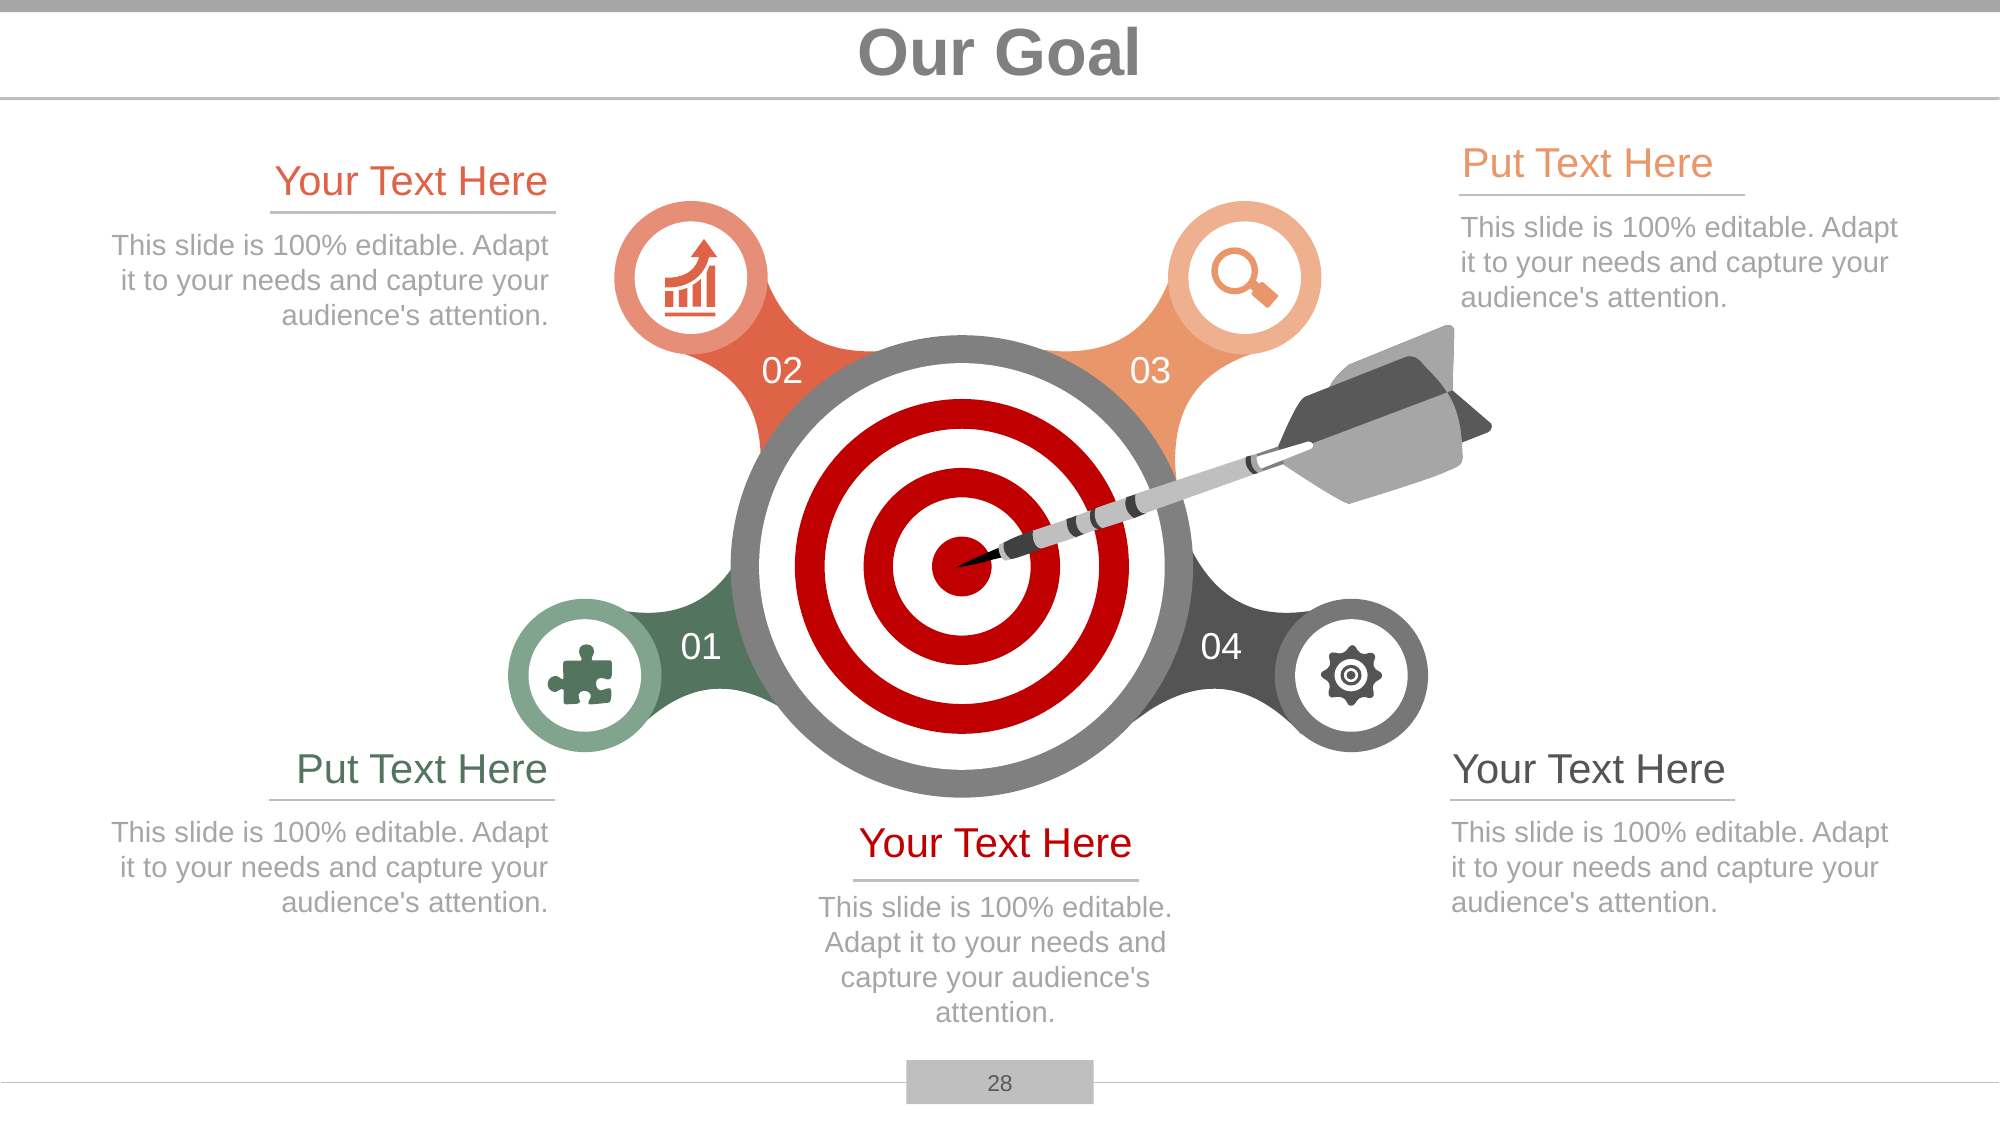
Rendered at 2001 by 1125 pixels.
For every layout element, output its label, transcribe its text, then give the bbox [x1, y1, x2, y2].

slide_number 28 [967, 1052, 1033, 1113]
title Our Goal [99, 14, 1900, 93]
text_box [81, 128, 1929, 1038]
